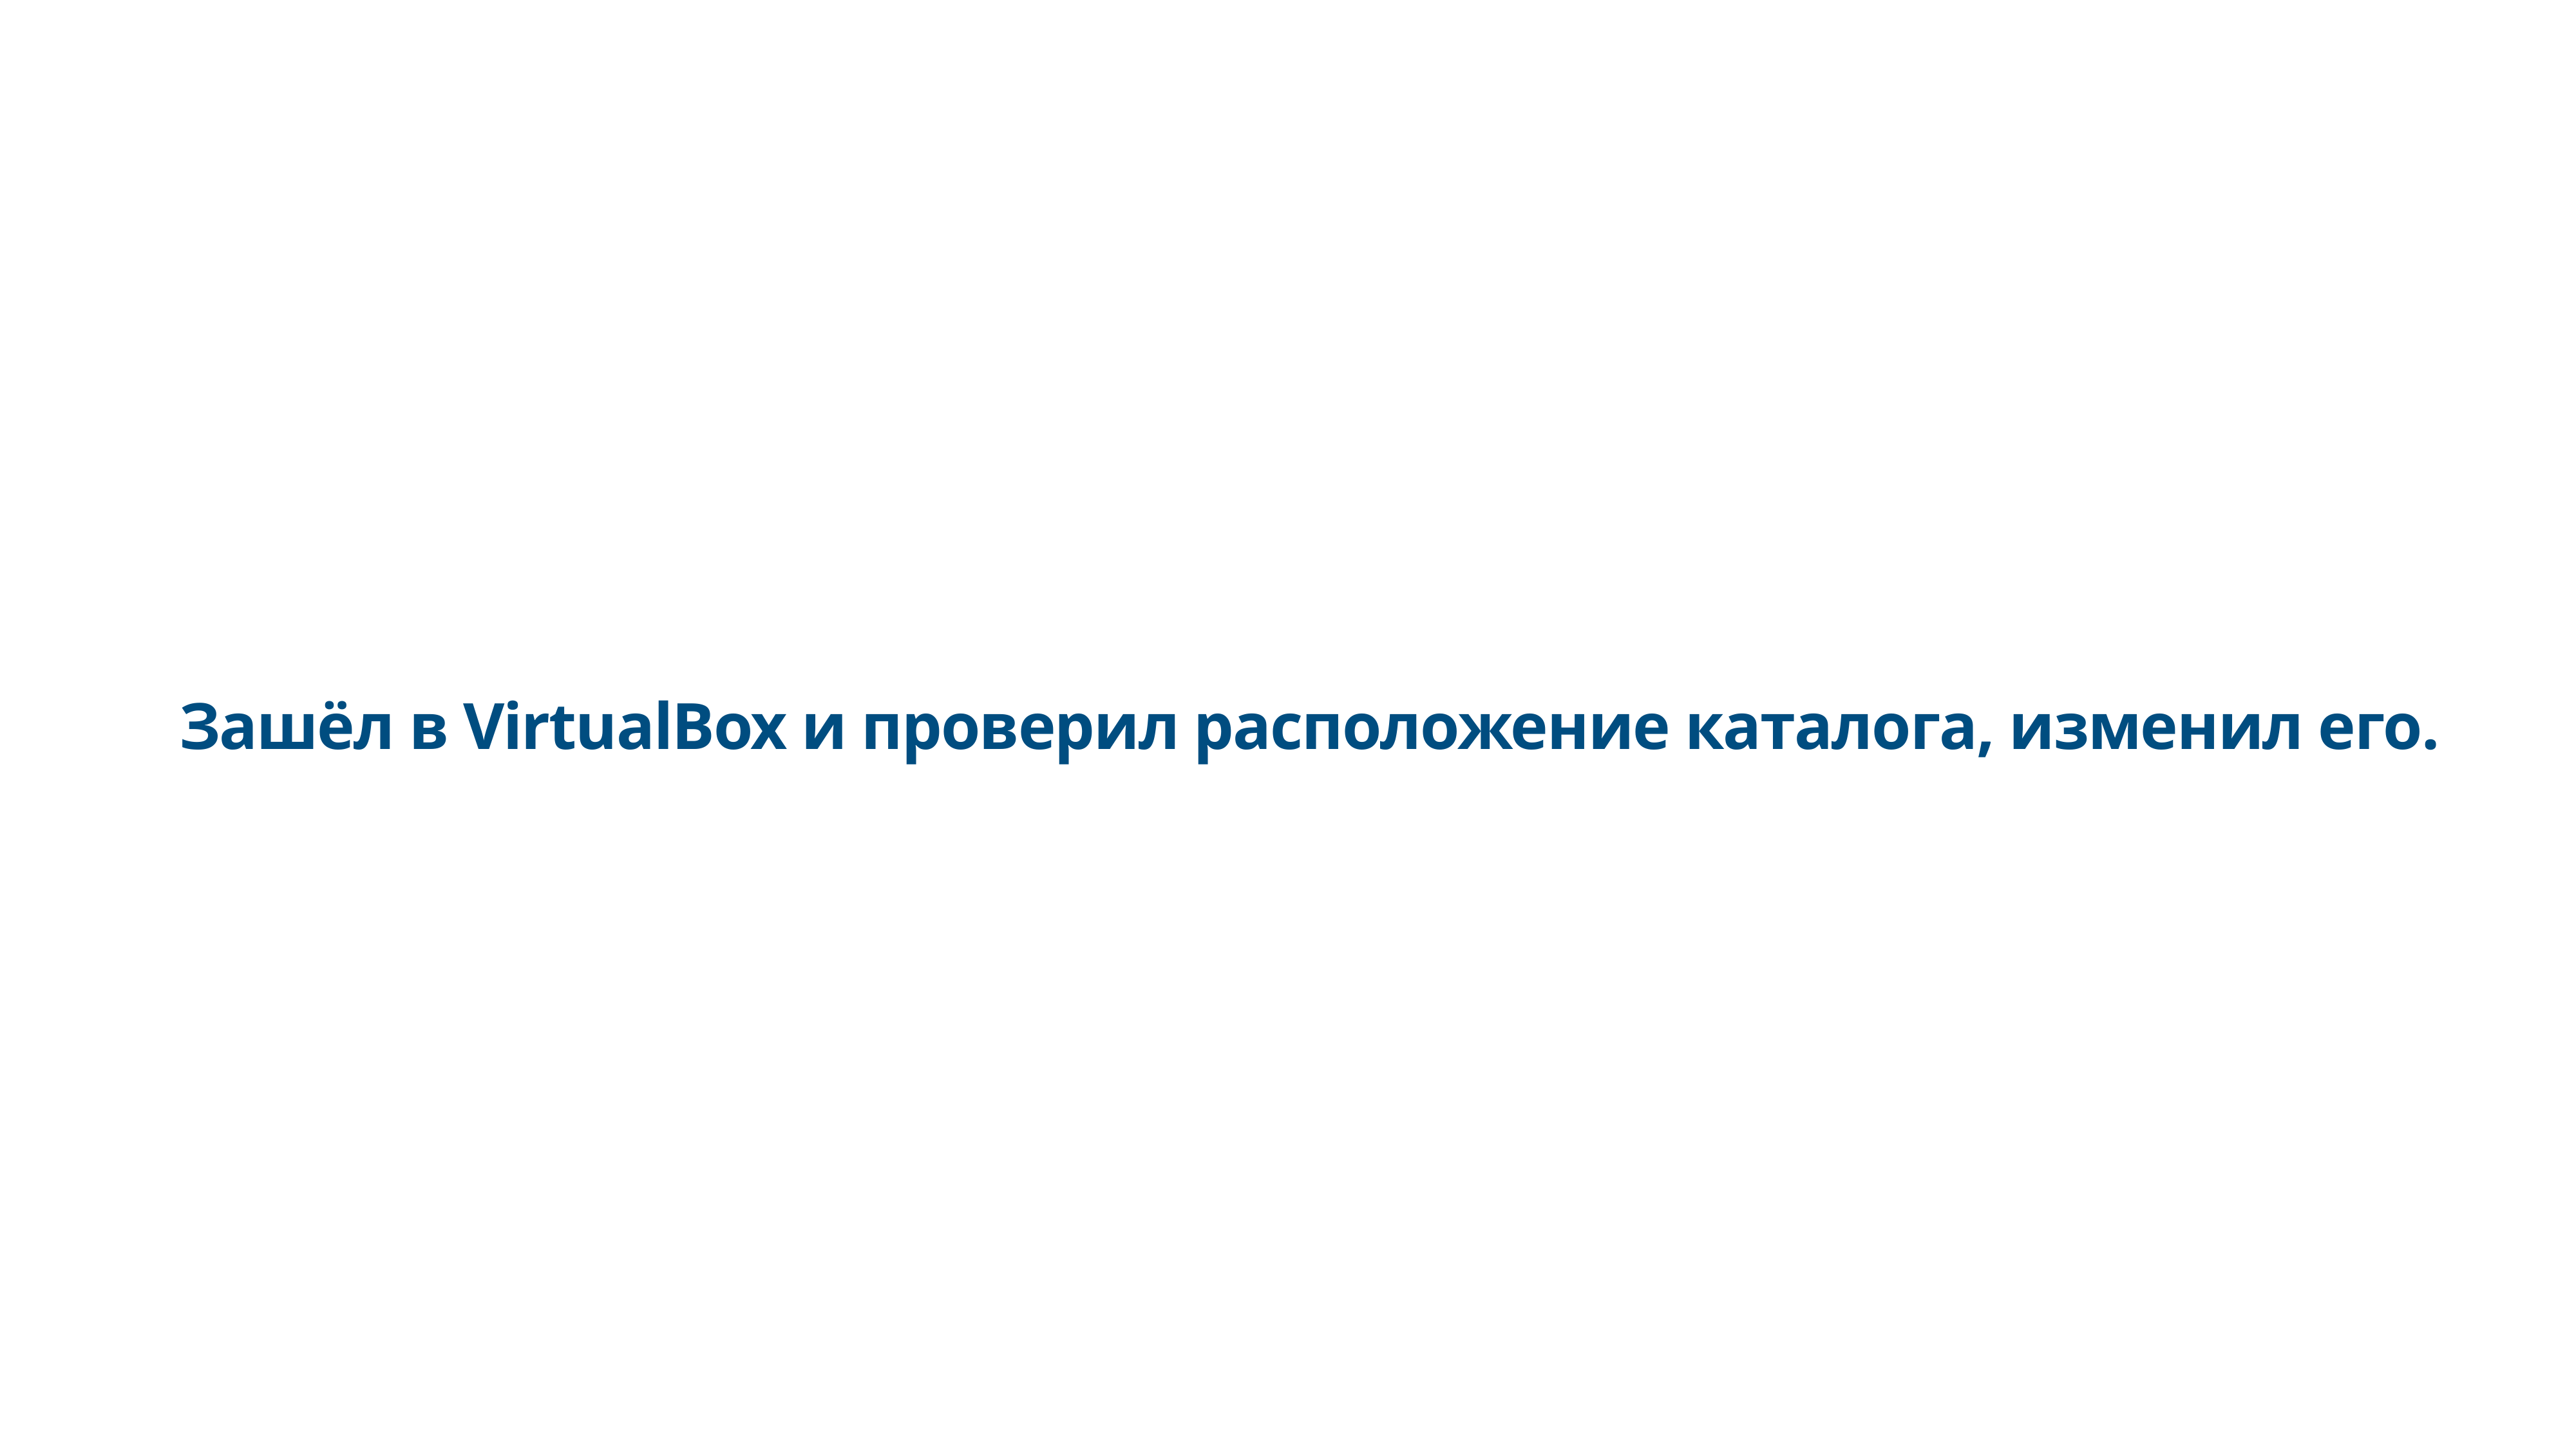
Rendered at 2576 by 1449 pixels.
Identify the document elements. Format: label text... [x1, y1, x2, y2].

title Зашёл в VirtualBox и проверил расположение каталога, изменил его. [173, 694, 2496, 847]
